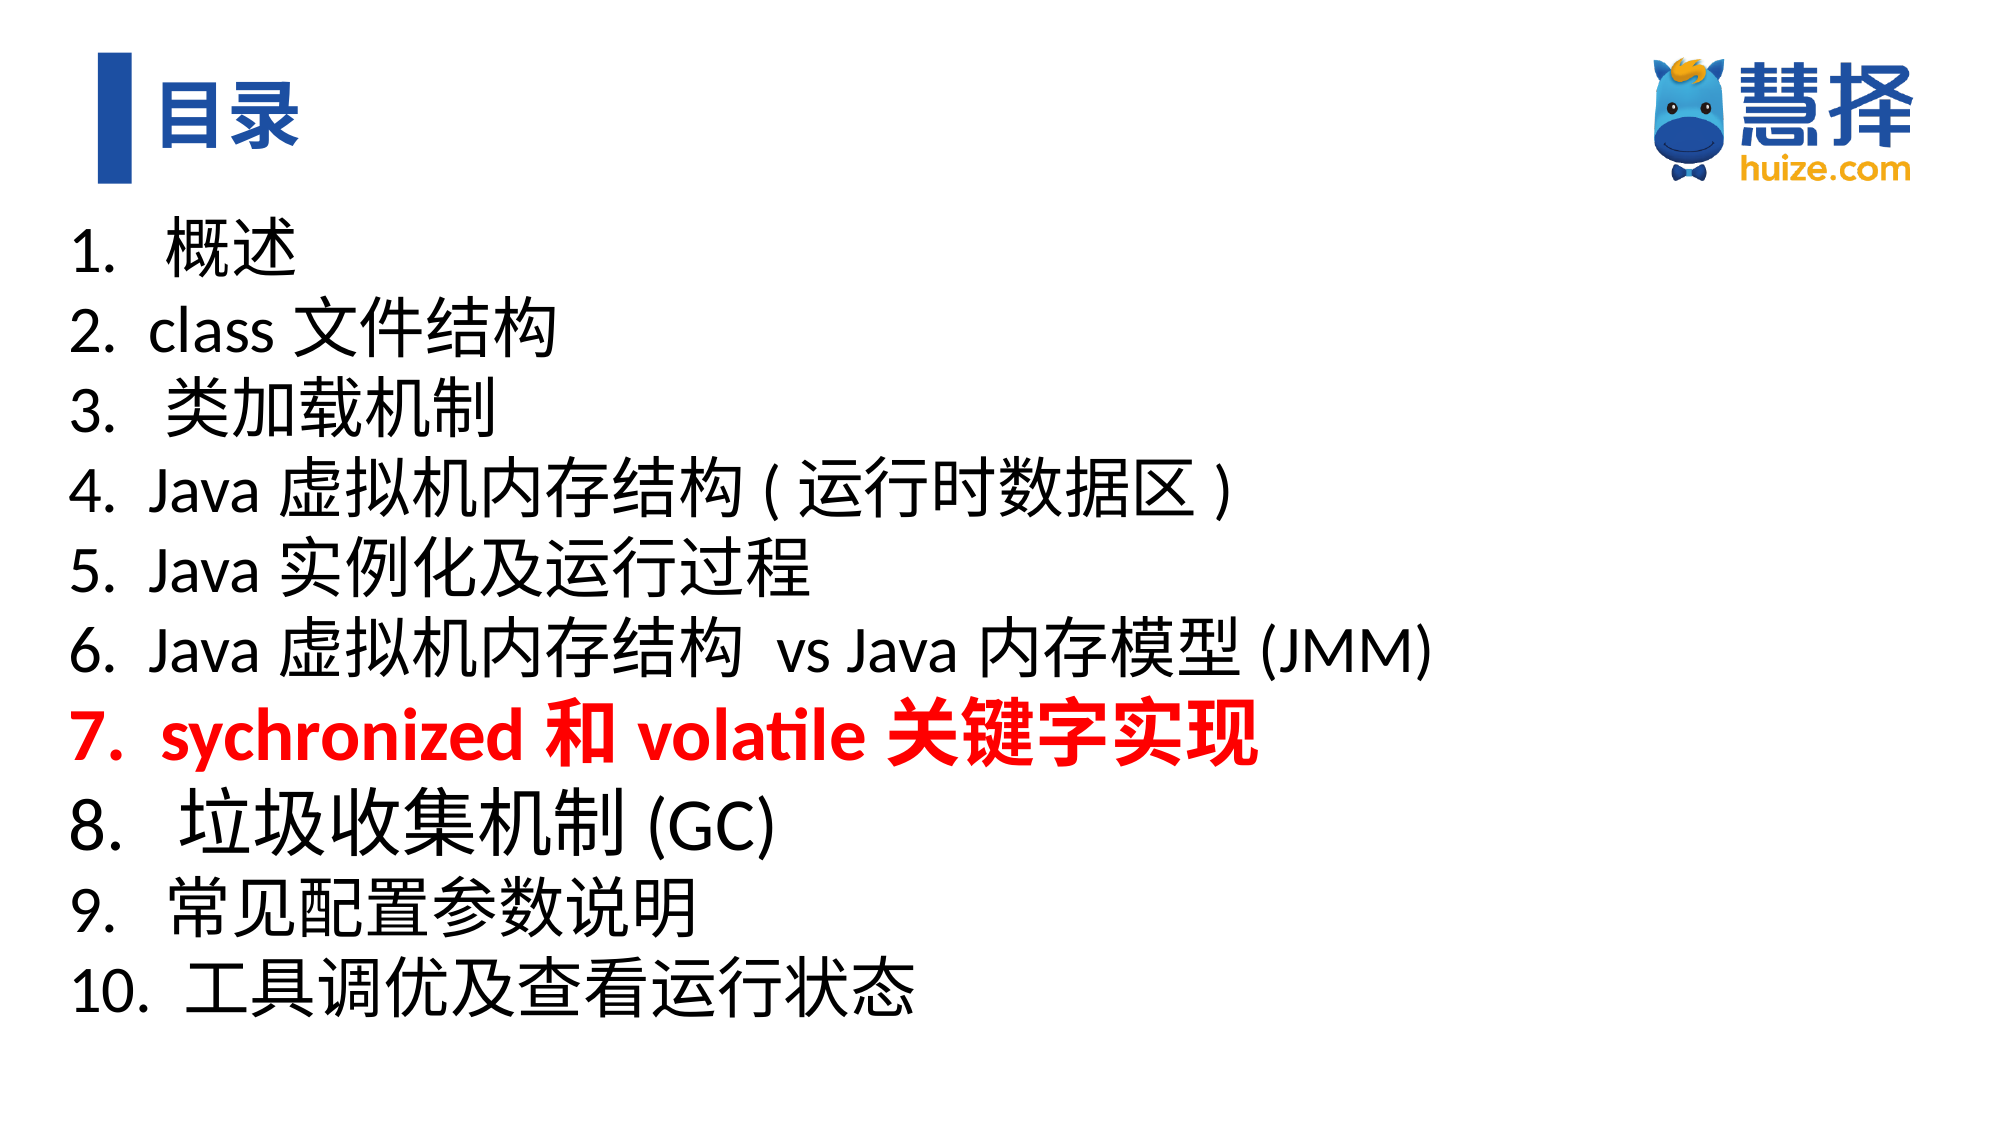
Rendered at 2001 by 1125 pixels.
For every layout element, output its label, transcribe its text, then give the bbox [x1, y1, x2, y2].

picture [1637, 0, 1929, 198]
text_box 1. 概述 2. class文件结构 3. 类加载机制 4. Java虚拟机内存结构(运行时数据区) 5. Java实例化及运行过程 6. Java虚拟机内存结构 vs Java内存模型(JMM) 7. sychronized和volatile关键字实现 8. 垃圾收集机制(GC) 9. 常见配置参数说明 10. 工具调优及查看运行状态 [53, 198, 1947, 1034]
title 目录 [137, 37, 1863, 198]
